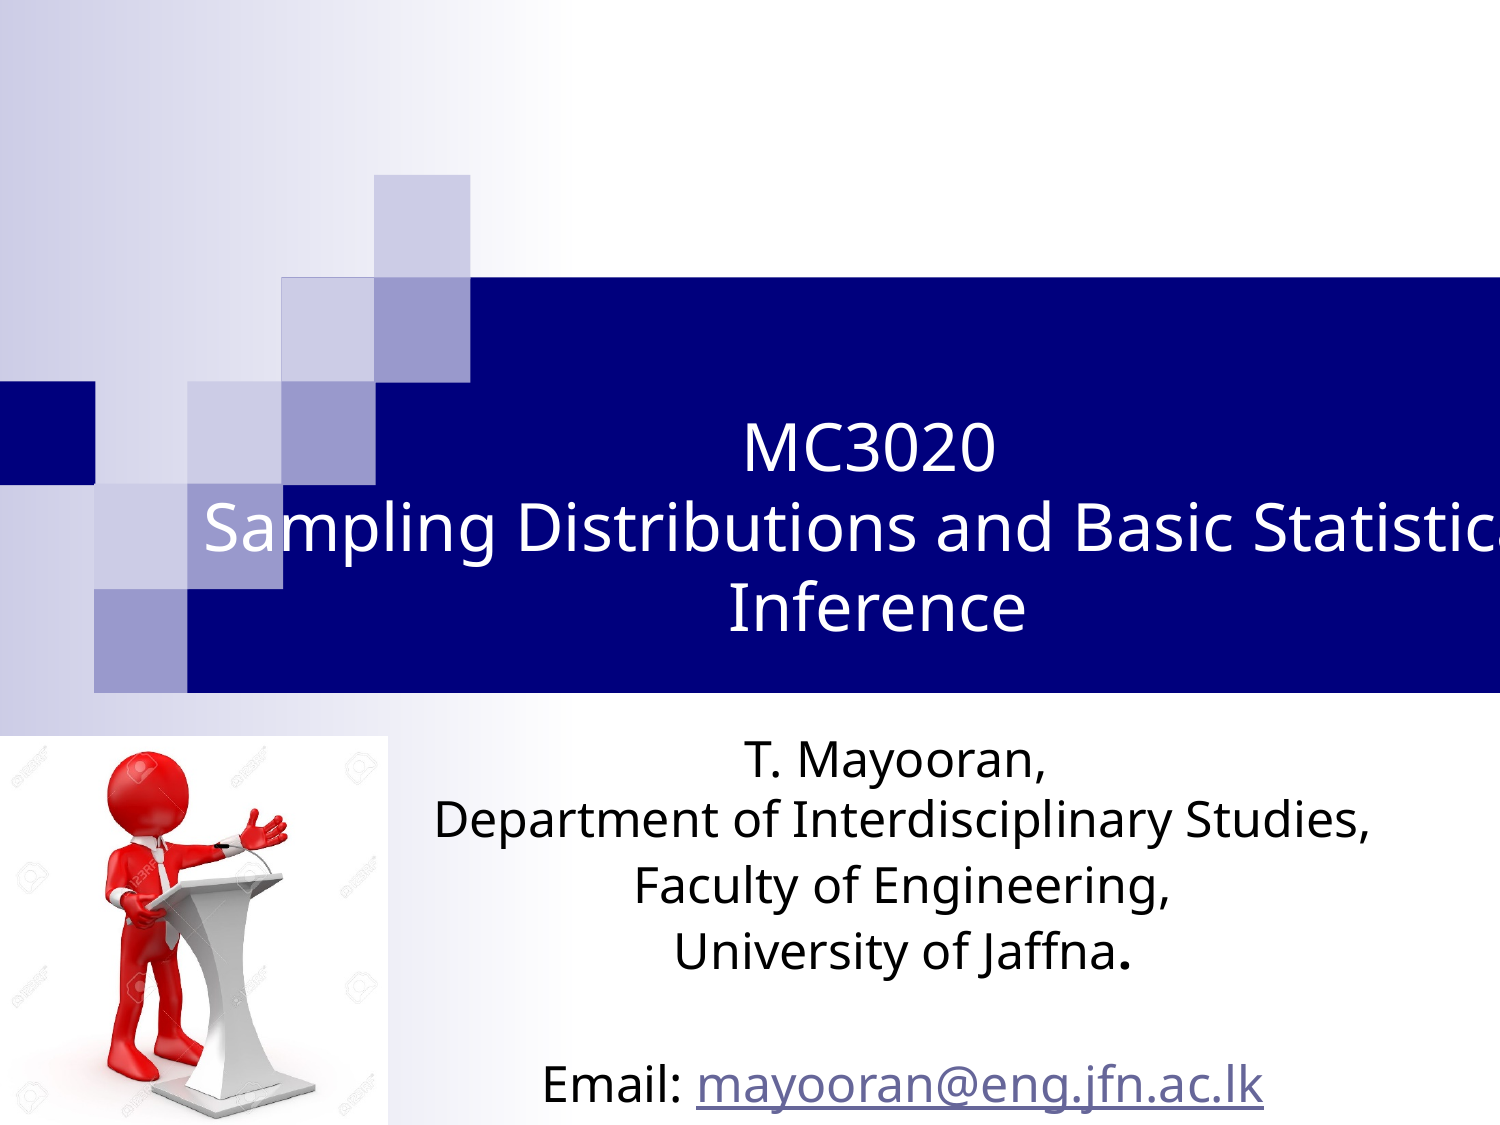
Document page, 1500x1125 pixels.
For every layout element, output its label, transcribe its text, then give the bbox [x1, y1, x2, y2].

picture [0, 736, 388, 1125]
title MC3020 Sampling Distributions and Basic Statistical Inference [128, 362, 1500, 688]
text_box T. Mayooran, Department of Interdisciplinary Studies, Faculty of Engineering, University of Jaffna. Email: mayooran@eng.jfn.ac.lk [377, 600, 1428, 1075]
